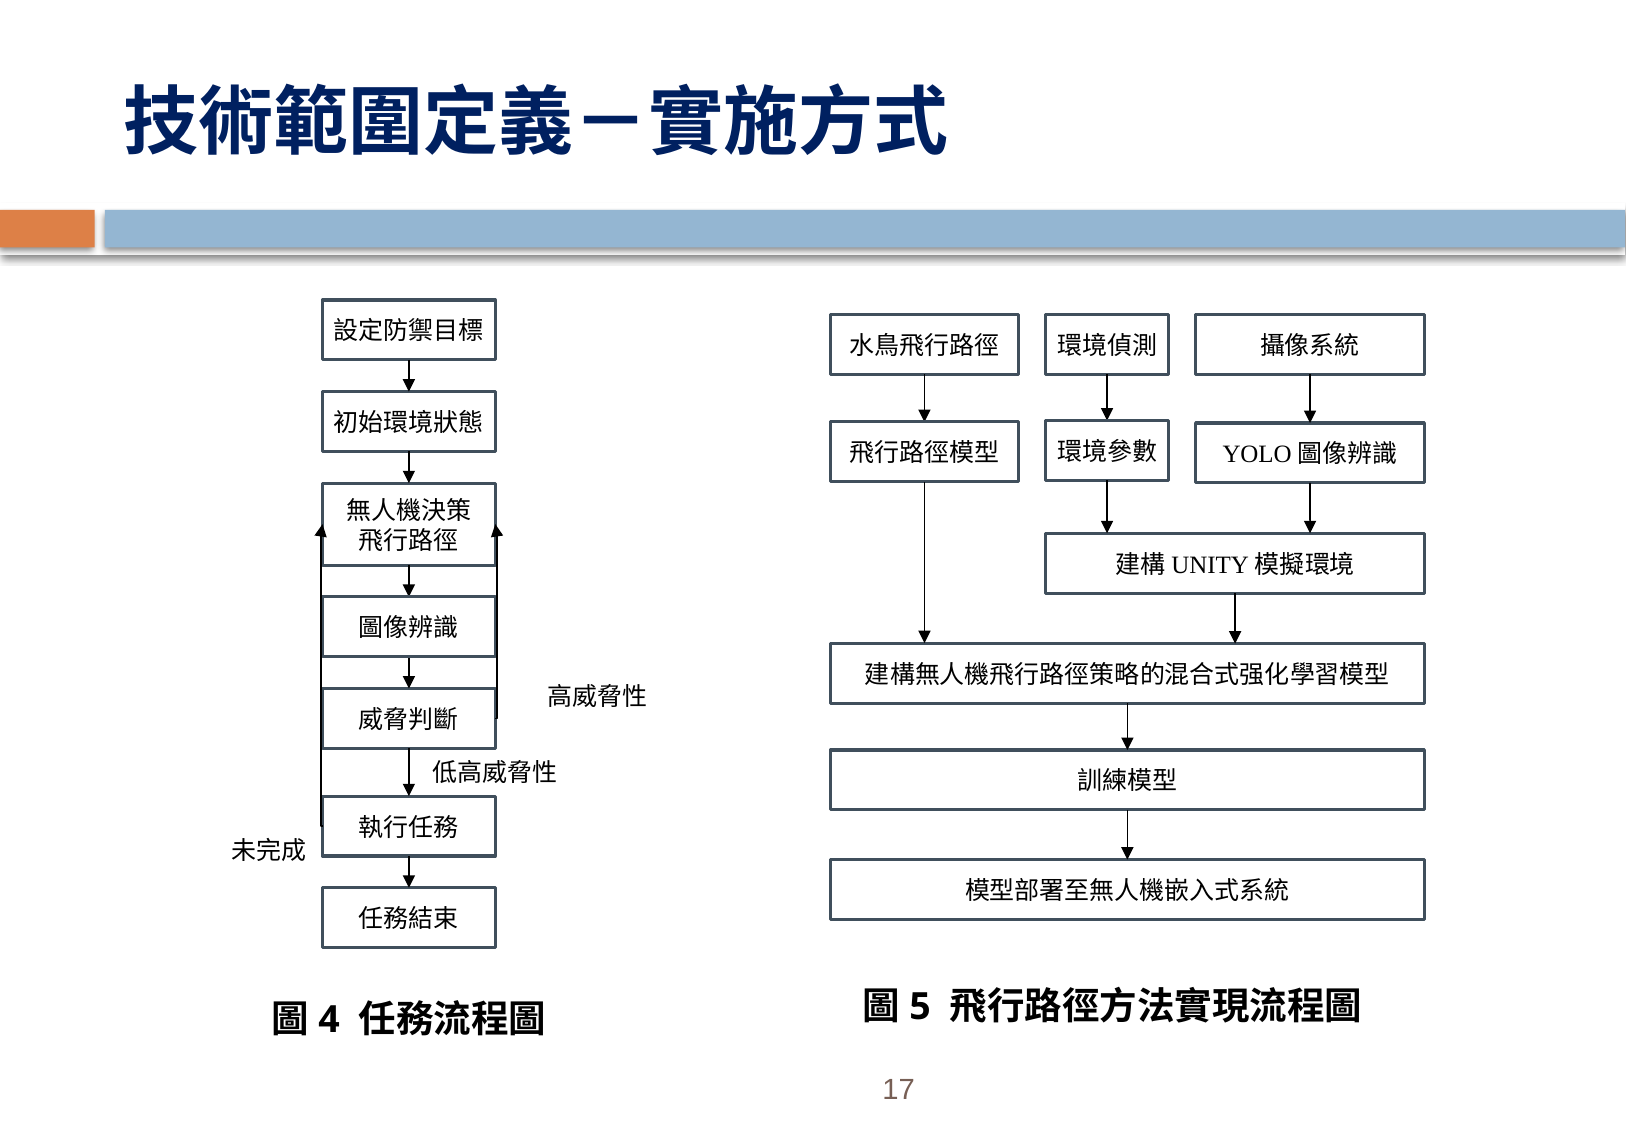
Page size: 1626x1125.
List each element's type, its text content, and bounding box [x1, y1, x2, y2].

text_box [216, 299, 664, 948]
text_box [830, 314, 1425, 1036]
title 技術範圍定義－實施方式 [108, 37, 1558, 200]
footer 17 [847, 1057, 930, 1118]
text_box 圖4 任務流程圖 [190, 987, 628, 1048]
